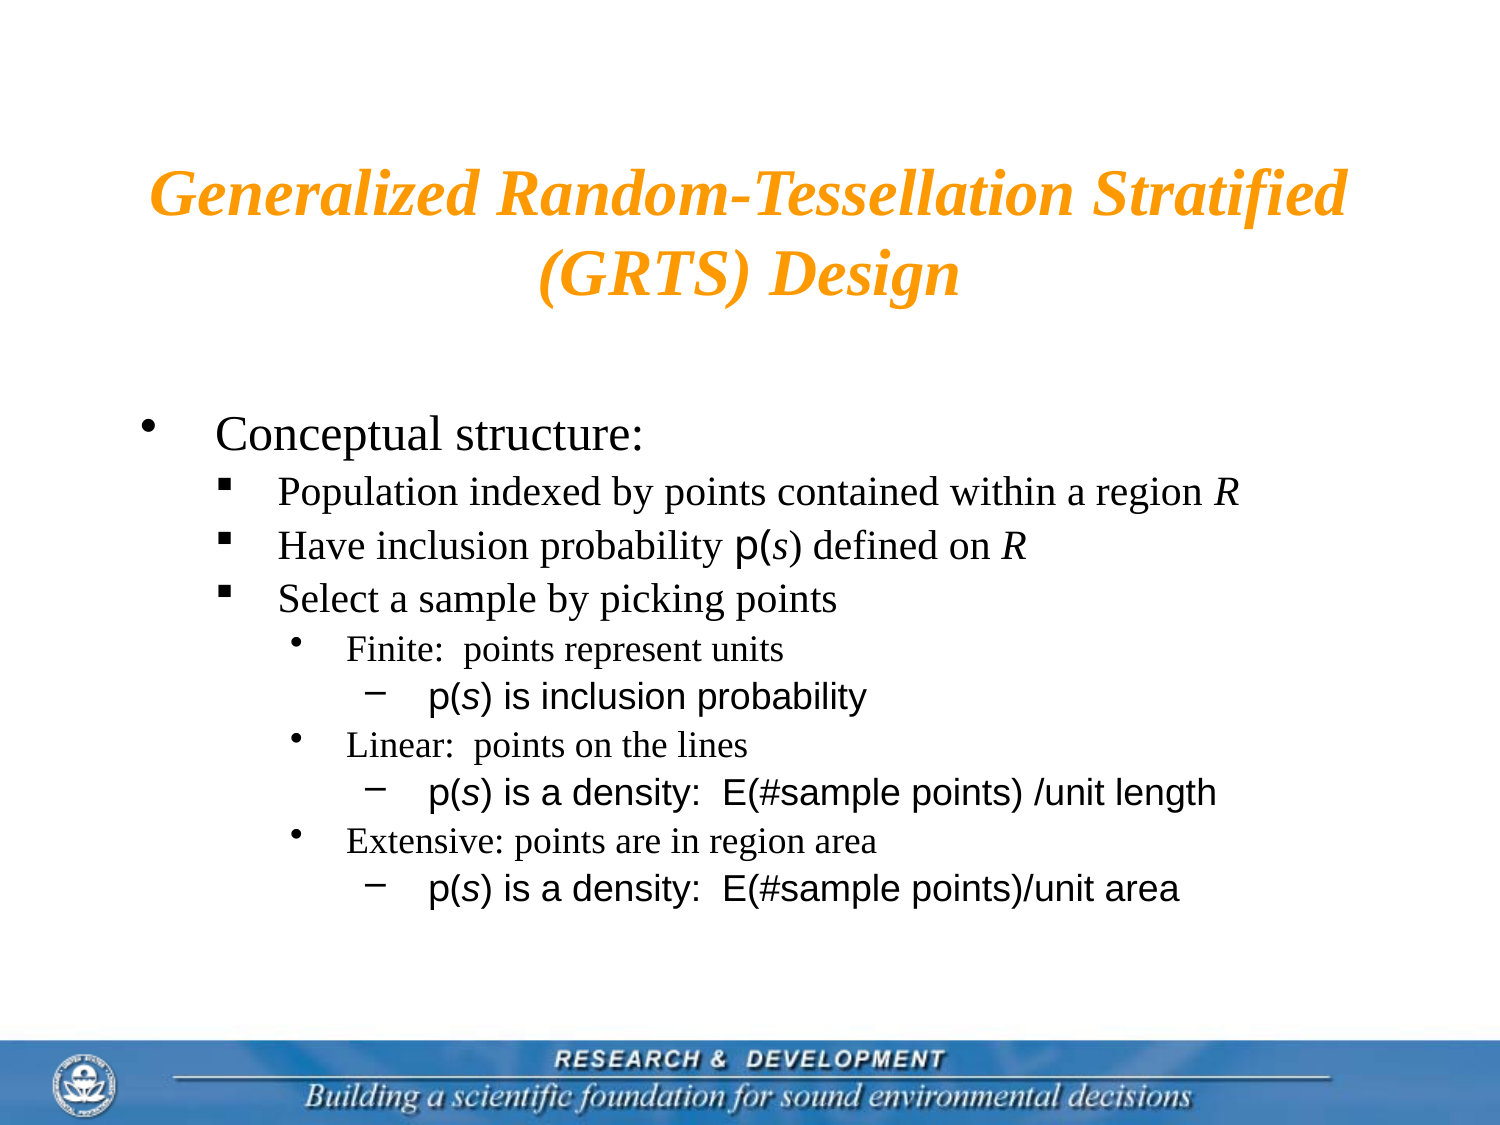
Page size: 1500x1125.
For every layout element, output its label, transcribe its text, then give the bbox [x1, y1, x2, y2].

picture [0, 0, 1500, 1125]
title Generalized Random-Tessellation Stratified (GRTS) Design [112, 174, 1388, 363]
list Conceptual structure: Population indexed by points contained within a region R Have inclusion probability p(s) defined on R Select a sample by picking points Finite: points represent units p(s) is inclusion probability Linear: points on the lines p(s) is a density: E(#sample points) /unit length Extensive: points are in region area p(s) is a density: E(#sample points)/unit area [124, 399, 1401, 1076]
